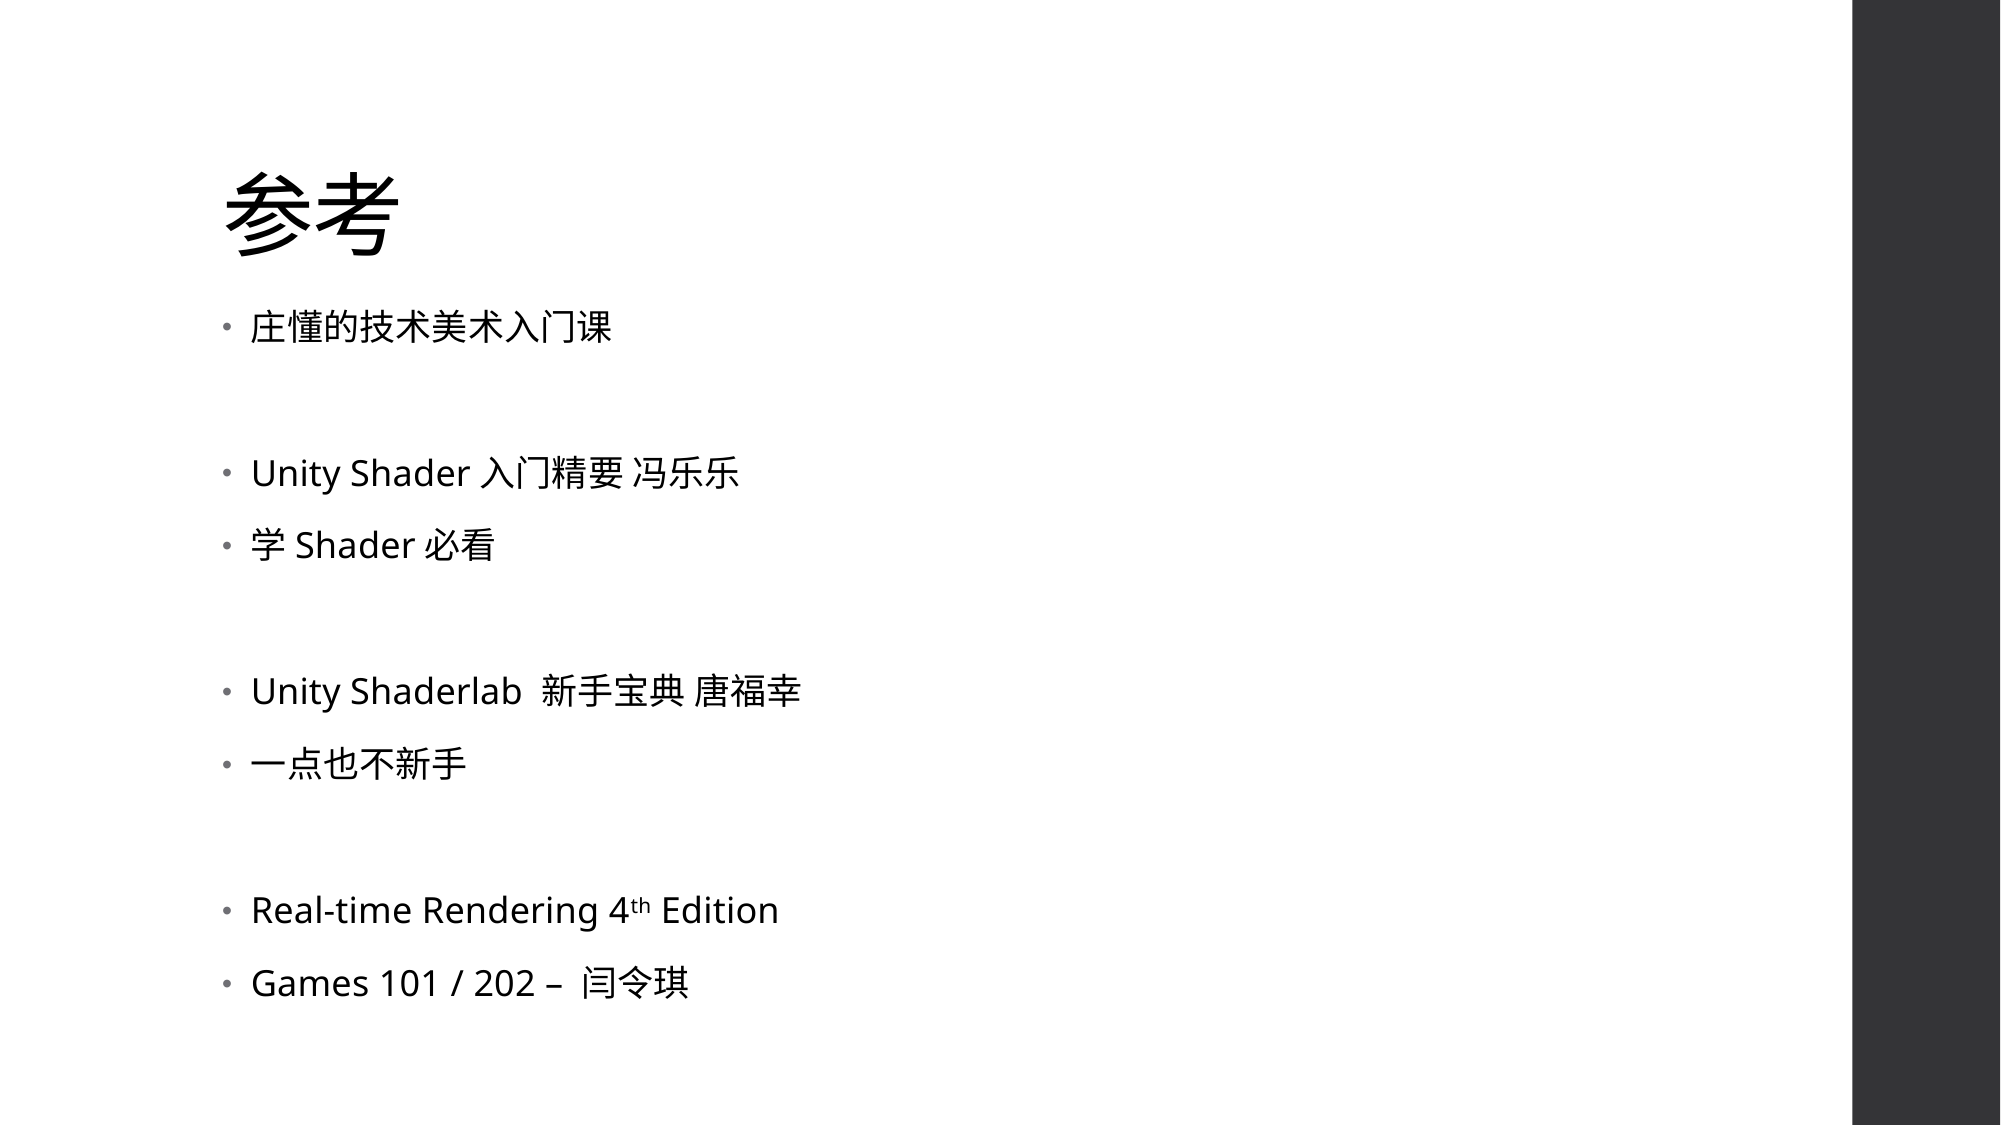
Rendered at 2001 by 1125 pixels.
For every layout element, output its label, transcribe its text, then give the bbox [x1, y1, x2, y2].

list 庄懂的技术美术入门课 Unity Shader入门精要 冯乐乐 学Shader必看 Unity Shaderlab 新手宝典 唐福幸 一点也不新手 Real-time Rendering 4th Edition Games 101 / 202 – 闫令琪 [206, 299, 1617, 1014]
title 参考 [206, 60, 1797, 278]
